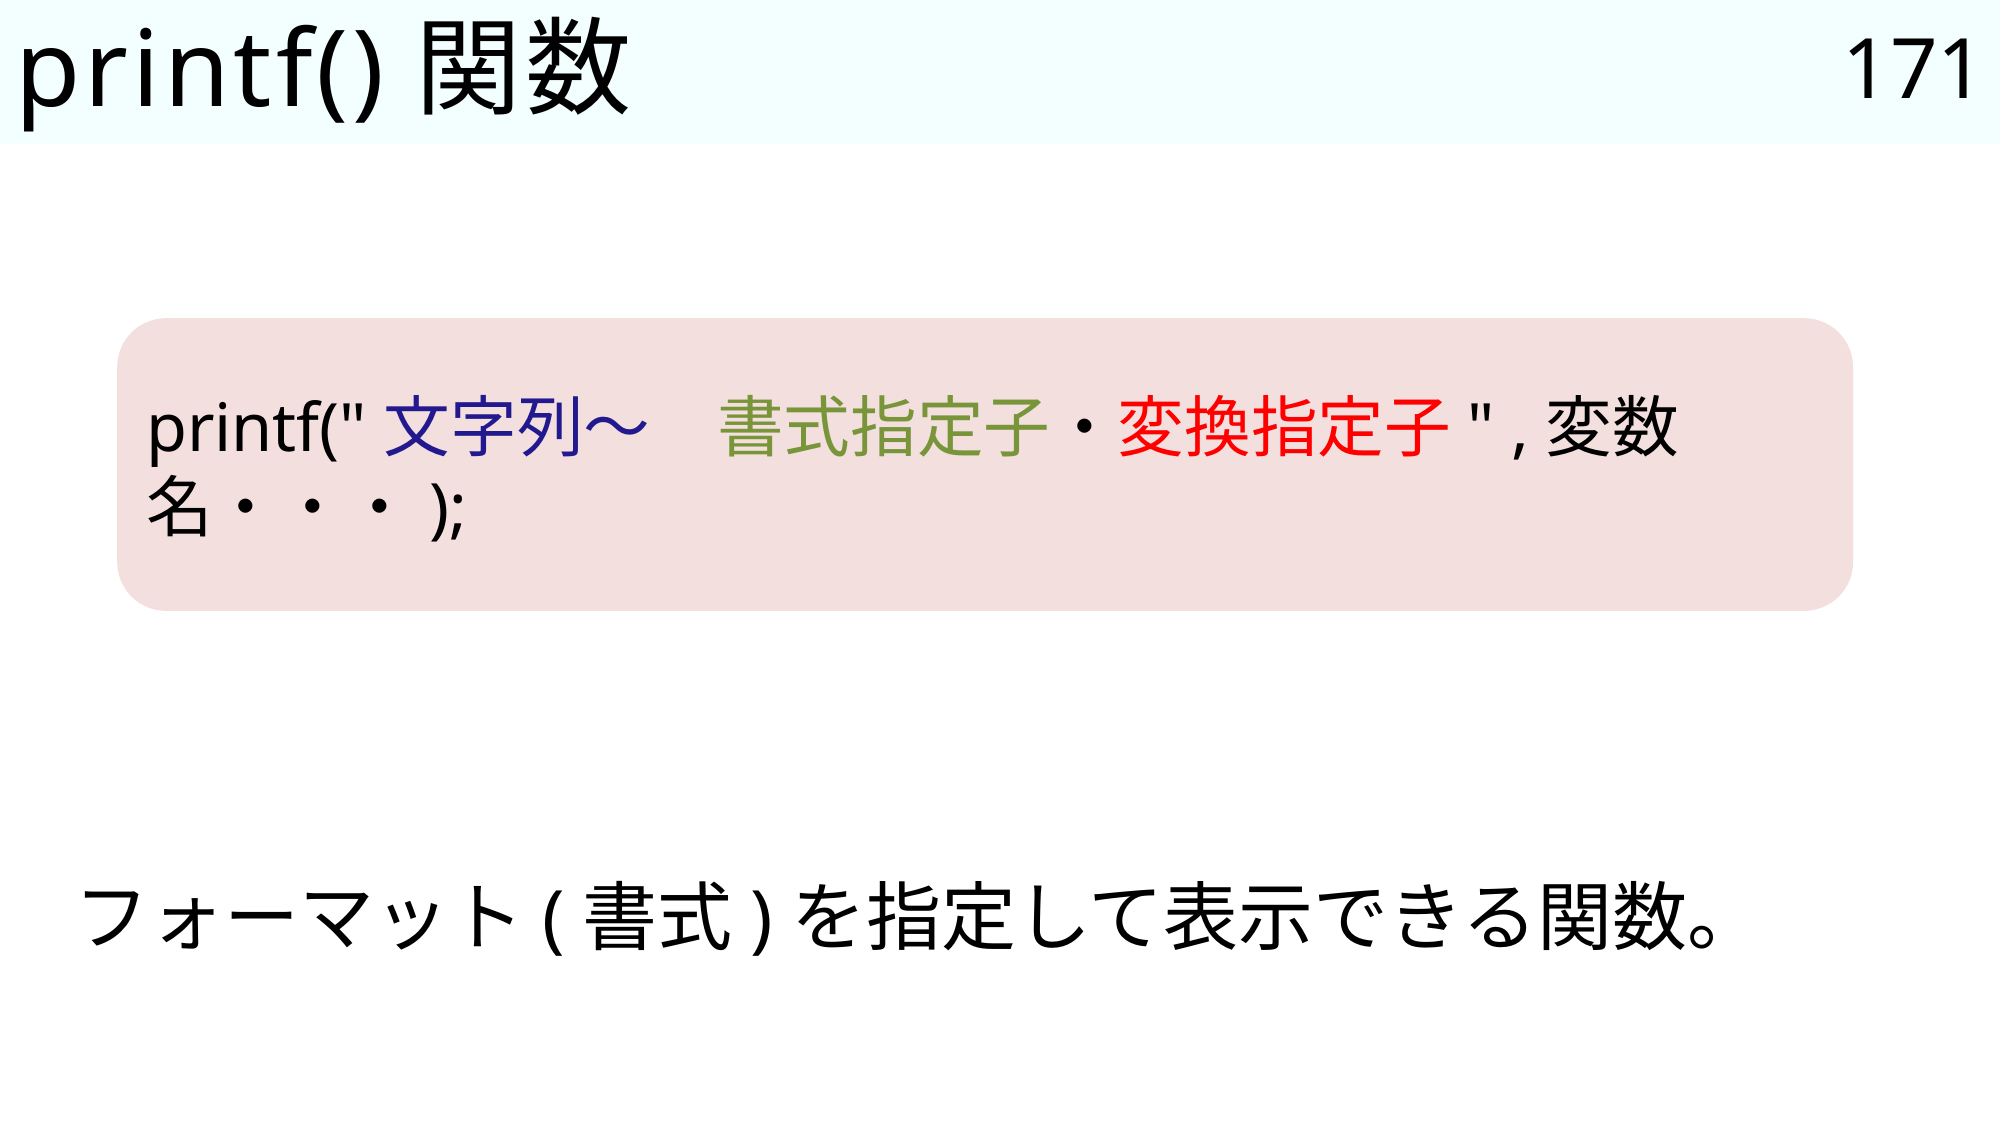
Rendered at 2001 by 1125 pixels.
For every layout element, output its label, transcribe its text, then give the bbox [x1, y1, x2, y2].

text_box printf("文字列～ 書式指定子・変換指定子" ,変数名・・・); [116, 317, 1855, 612]
title printf()関数 [0, 0, 1775, 144]
slide_number 171 [1775, 0, 2000, 144]
list フォーマット(書式)を指定して表示できる関数。 [59, 853, 1955, 1077]
